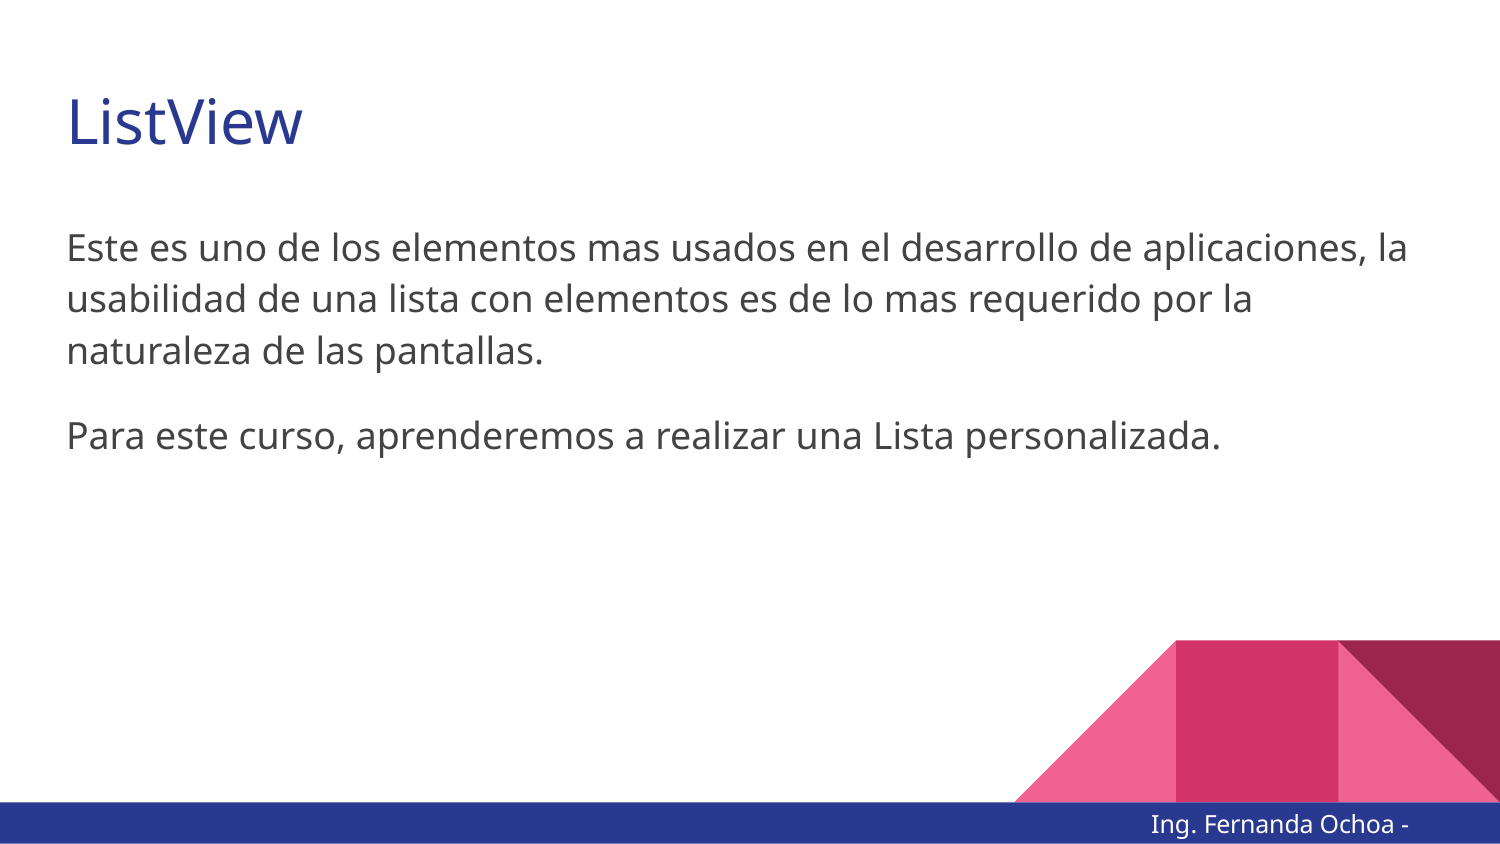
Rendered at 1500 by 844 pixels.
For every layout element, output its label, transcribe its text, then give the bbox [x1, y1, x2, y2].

title ListView [51, 67, 1449, 167]
list Este es uno de los elementos mas usados en el desarrollo de aplicaciones, la usabilidad de una lista con elementos es de lo mas requerido por la naturaleza de las pantallas. Para este curso, aprenderemos a realizar una Lista personalizada. [51, 201, 1449, 750]
text_box Ing. Fernanda Ochoa - @imonsh [1148, 808, 1500, 844]
